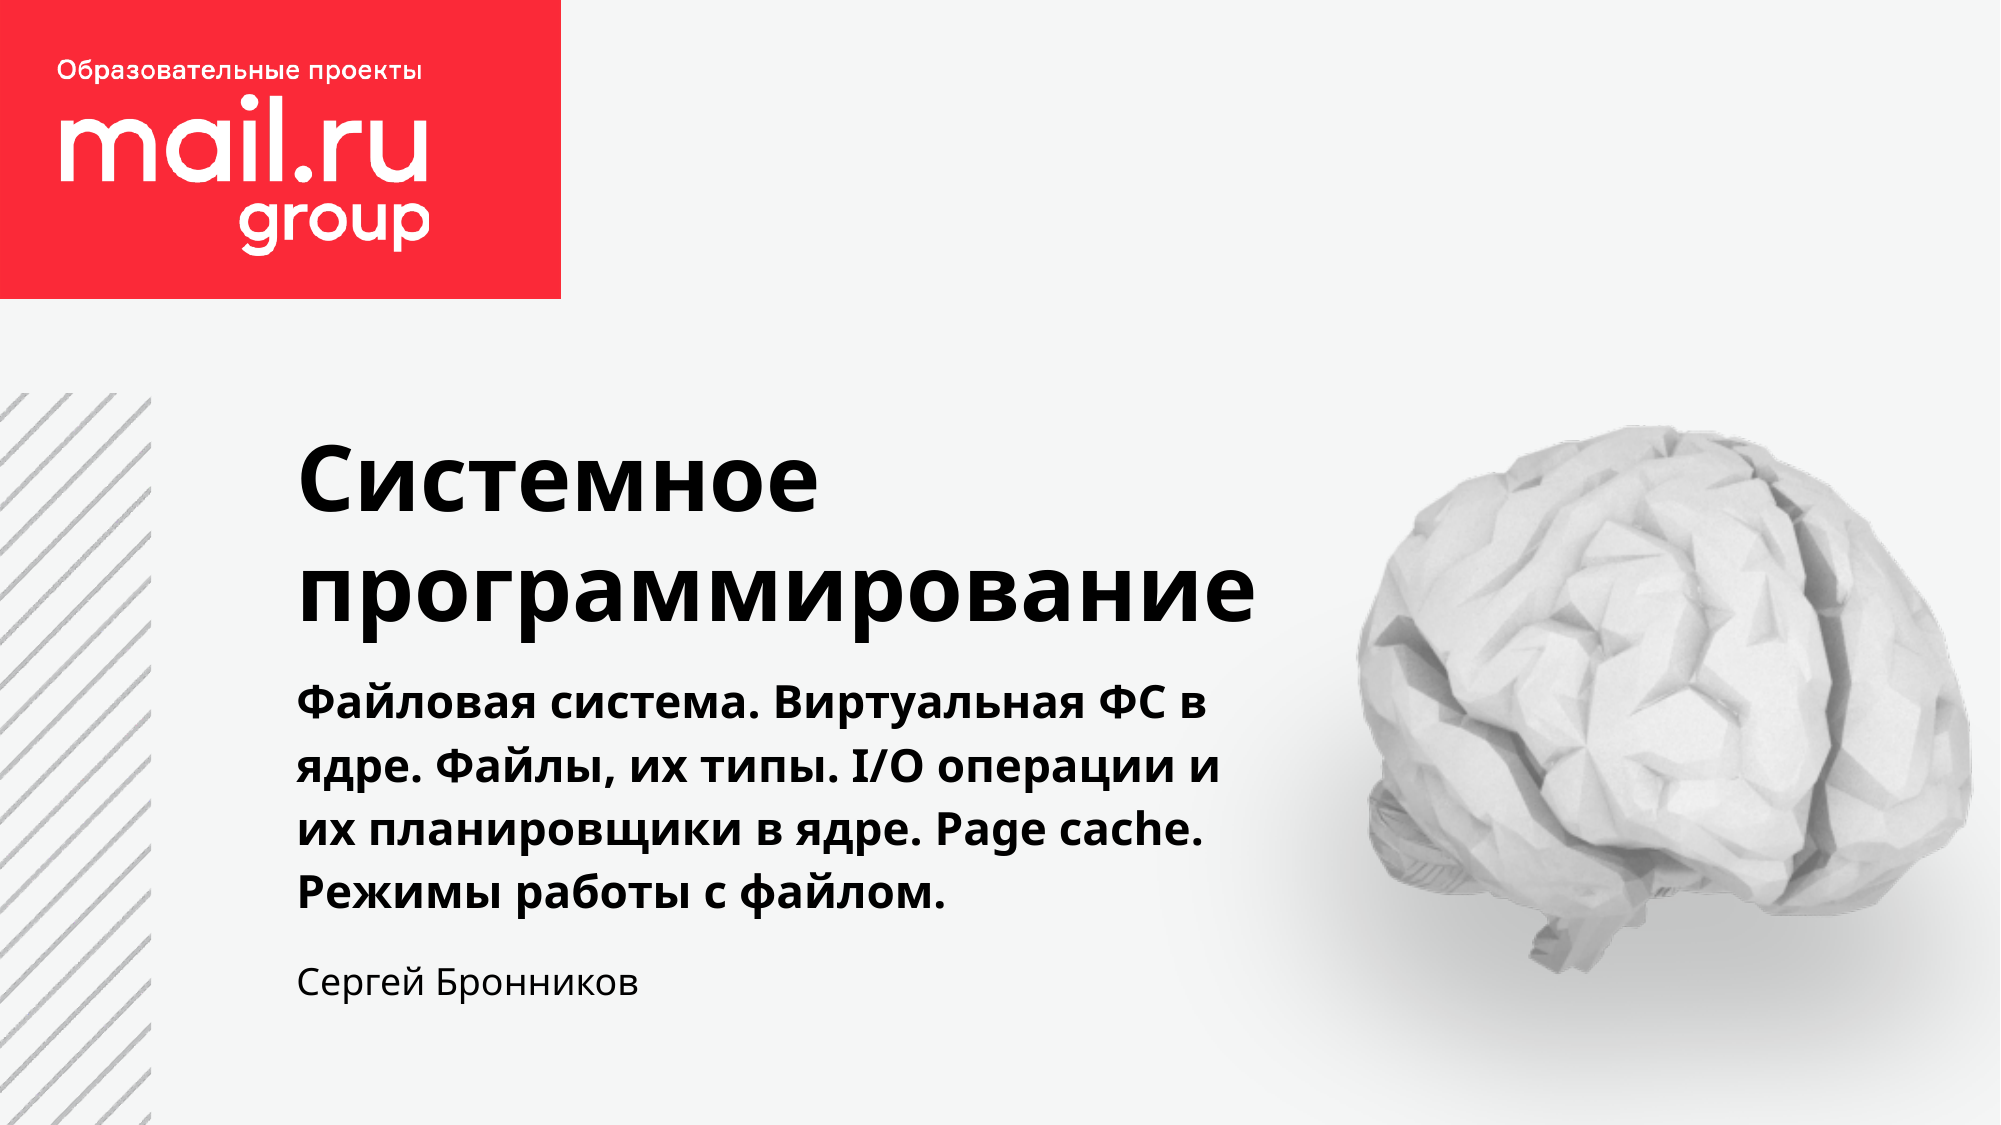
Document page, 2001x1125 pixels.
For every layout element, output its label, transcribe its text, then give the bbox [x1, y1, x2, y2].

picture [0, 393, 152, 1125]
picture [51, 45, 429, 256]
picture [1083, 257, 2000, 1125]
list Системное программирование Файловая система. Виртуальная ФС в ядре. Файлы, их типы. I/O операции и их планировщики в ядре. Page cache. Режимы работы с файлом. [281, 412, 1294, 871]
list Сергей Бронников [281, 955, 1233, 1010]
